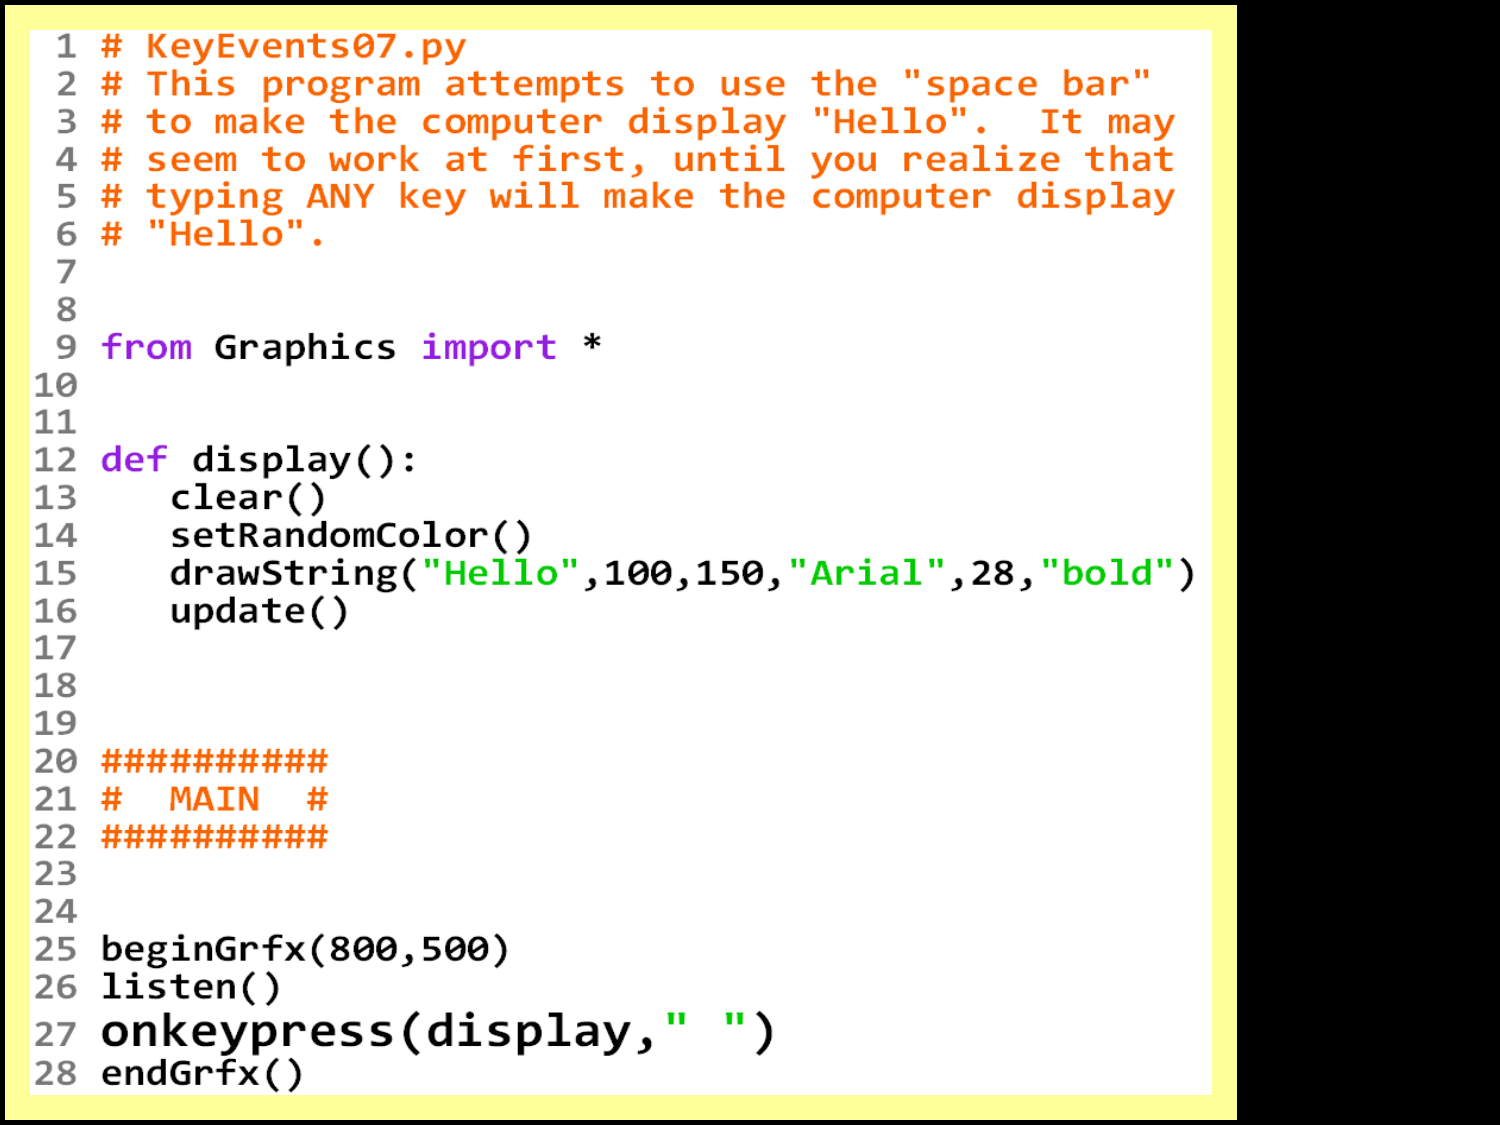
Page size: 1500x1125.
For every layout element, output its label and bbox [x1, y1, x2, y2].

picture [29, 29, 1213, 1096]
